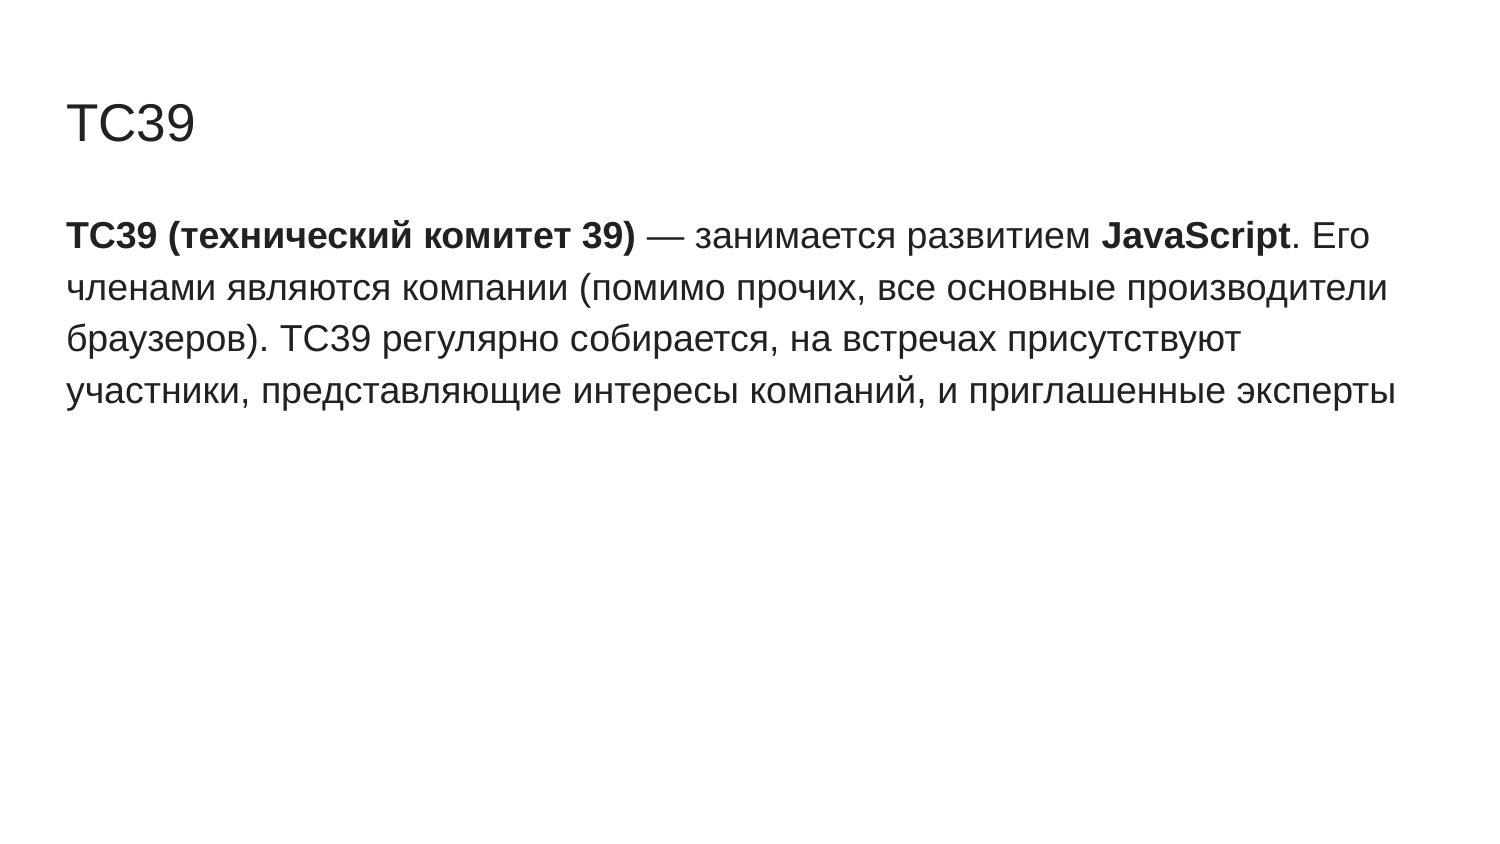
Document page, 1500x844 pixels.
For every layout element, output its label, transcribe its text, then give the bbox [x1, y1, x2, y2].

title ТС39 [51, 72, 1449, 167]
list TC39 (технический комитет 39) — занимается развитием JavaScript. Его членами являются компании (помимо прочих, все основные производители браузеров). TC39 регулярно собирается, на встречах присутствуют участники, представляющие интересы компаний, и приглашенные эксперты [51, 189, 1449, 750]
